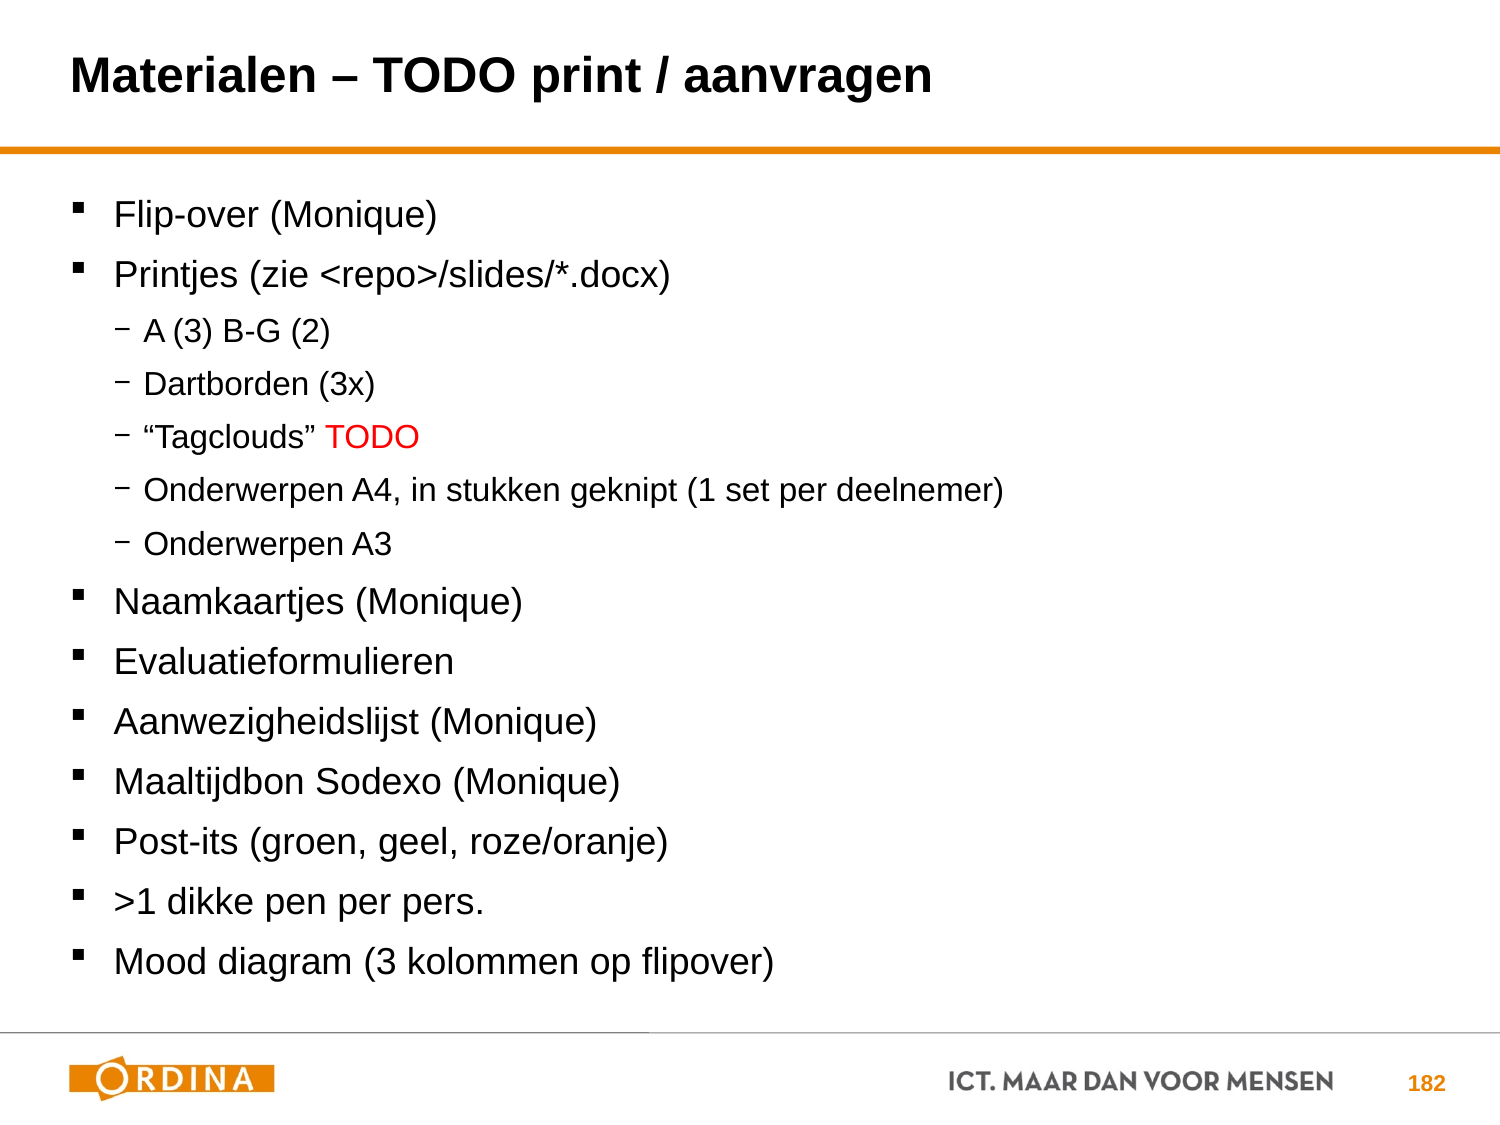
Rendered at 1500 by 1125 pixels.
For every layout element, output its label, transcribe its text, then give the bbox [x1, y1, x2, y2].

picture [64, 1061, 279, 1105]
list Flip-over (Monique) Printjes (zie <repo>/slides/*.docx) A (3) B-G (2) Dartborden (3x) “Tagclouds” TODO Onderwerpen A4, in stukken geknipt (1 set per deelnemer) Onderwerpen A3 Naamkaartjes (Monique) Evaluatieformulieren Aanwezigheidslijst (Monique) Maaltijdbon Sodexo (Monique) Post-its (groen, geel, roze/oranje) >1 dikke pen per pers. Mood diagram (3 kolommen op flipover) [54, 182, 1462, 1061]
picture [941, 1061, 1340, 1100]
slide_number 182 [1354, 1060, 1462, 1112]
title Materialen – TODO print / aanvragen [54, 0, 1397, 147]
